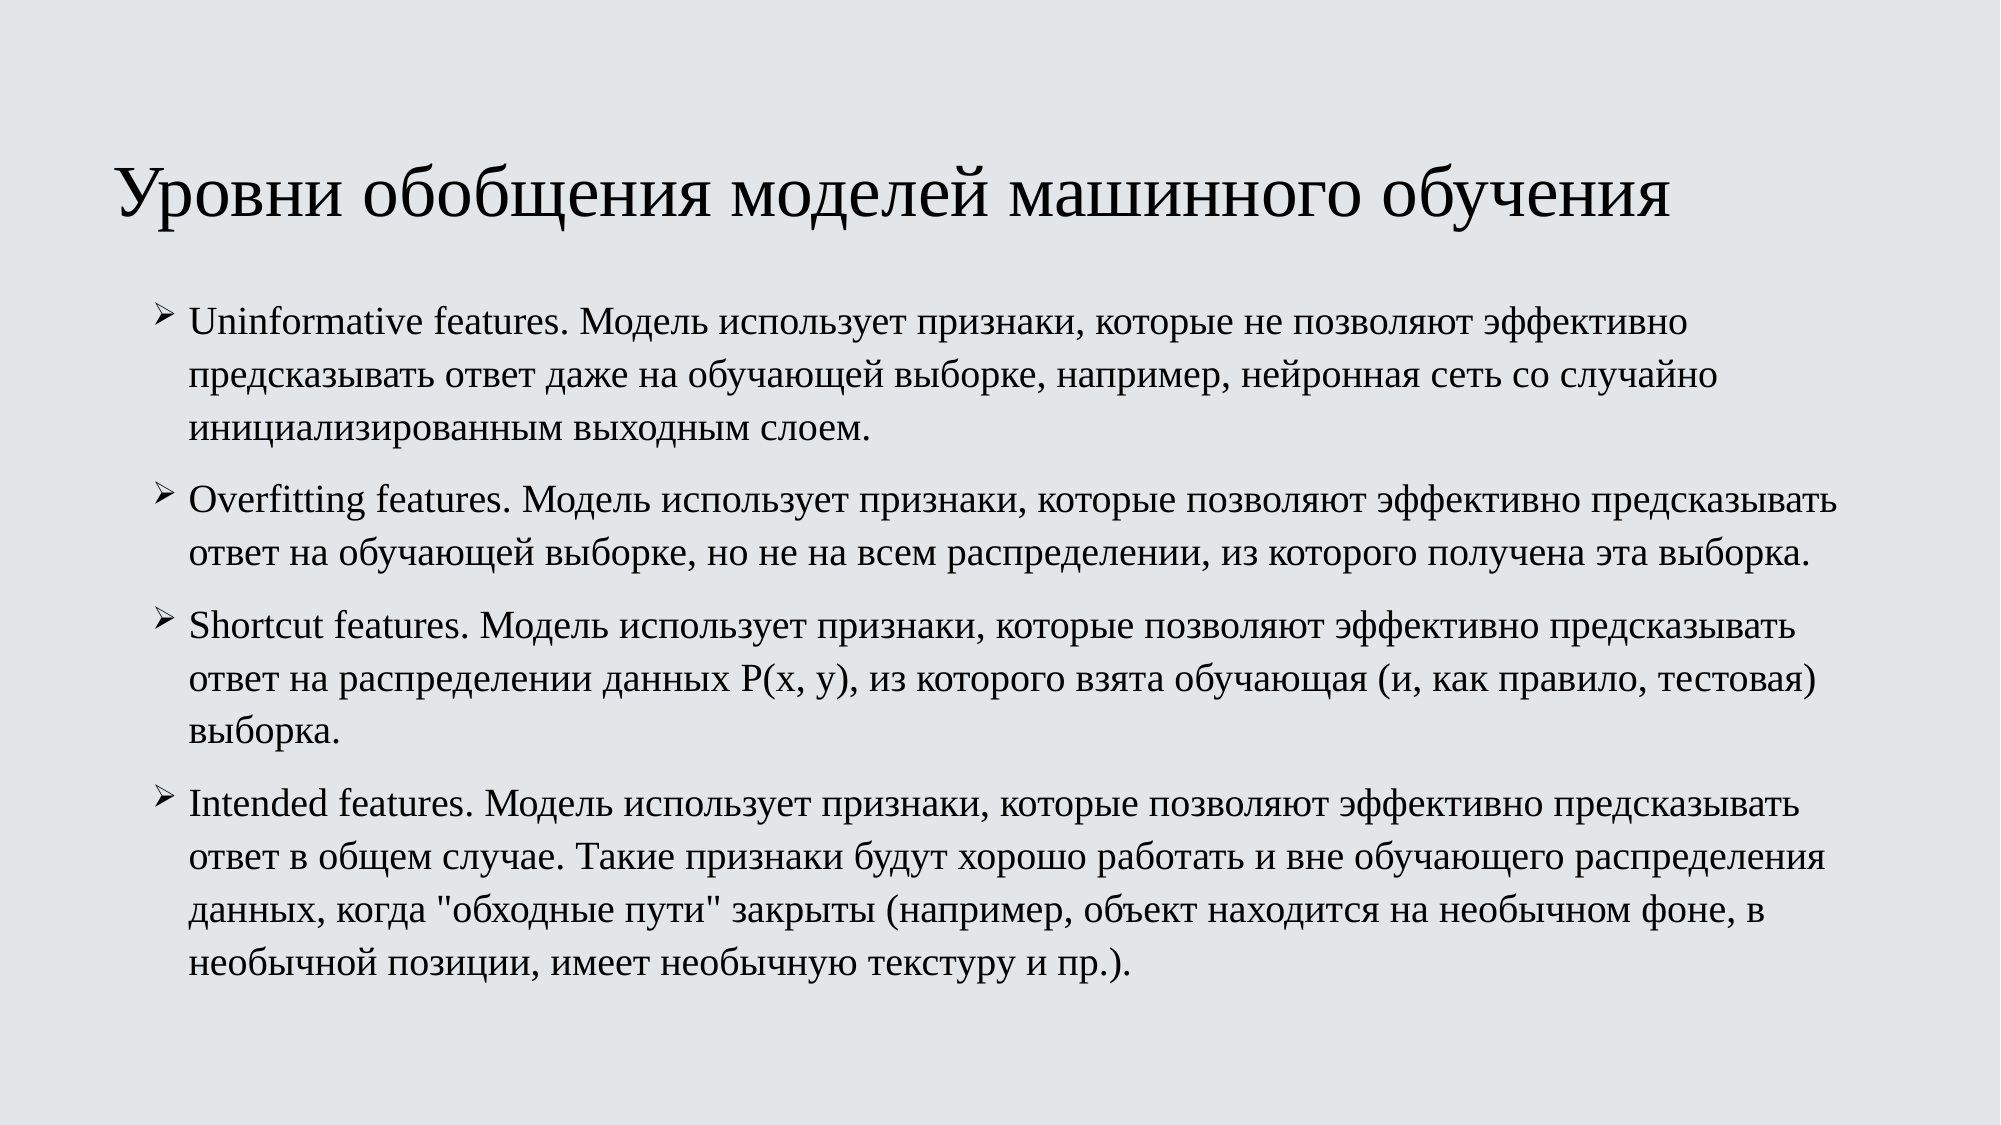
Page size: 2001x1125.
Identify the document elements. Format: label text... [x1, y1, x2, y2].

title Уровни обобщения моделей машинного обучения [97, 95, 1918, 240]
list Uninformative features. Модель использует признаки, которые не позволяют эффективно предсказывать ответ даже на обучающей выборке, например, нейронная сеть со случайно инициализированным выходным слоем. Overfitting features. Модель использует признаки, которые позволяют эффективно предсказывать ответ на обучающей выборке, но не на всем распределении, из которого получена эта выборка. Shortcut features. Модель использует признаки, которые позволяют эффективно предсказывать ответ на распределении данных P(х, у), из которого взята обучающая (и, как правило, тестовая) выборка. Intended features. Модель использует признаки, которые позволяют эффективно предсказывать ответ в общем случае. Такие признаки будут хорошо работать и вне обучающего распределения данных, когда "обходные пути" закрыты (например, объект находится на необычном фоне, в необычной позиции, имеет необычную текстуру и пр.). [137, 281, 1863, 1014]
